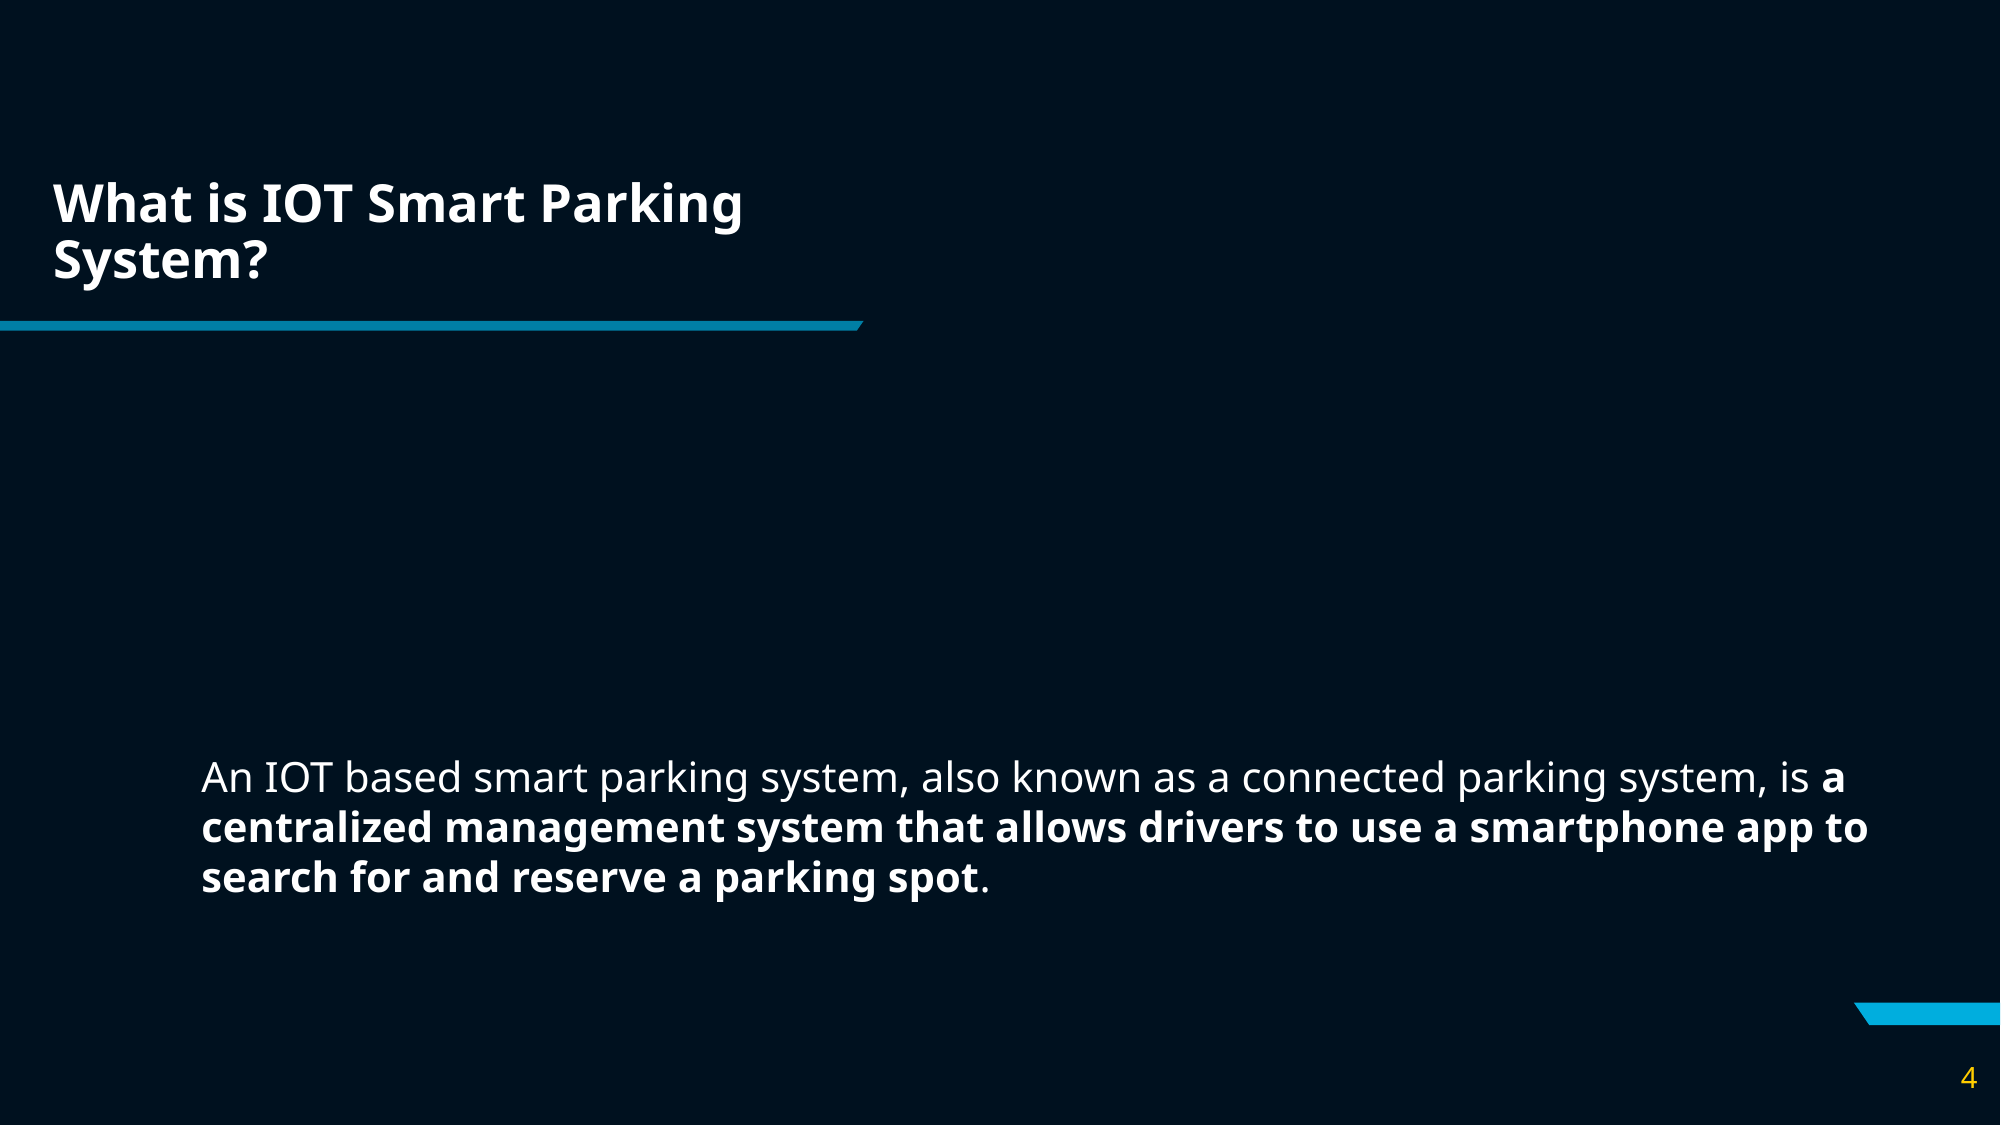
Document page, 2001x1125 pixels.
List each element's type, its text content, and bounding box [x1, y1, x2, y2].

text_box An IOT based smart parking system, also known as a connected parking system, is a centralized management system that allows drivers to use a smartphone app to search for and reserve a parking spot. [186, 742, 1903, 908]
title What is IOT Smart Parking System? [38, 169, 868, 298]
slide_number 4 [1902, 1049, 1993, 1110]
